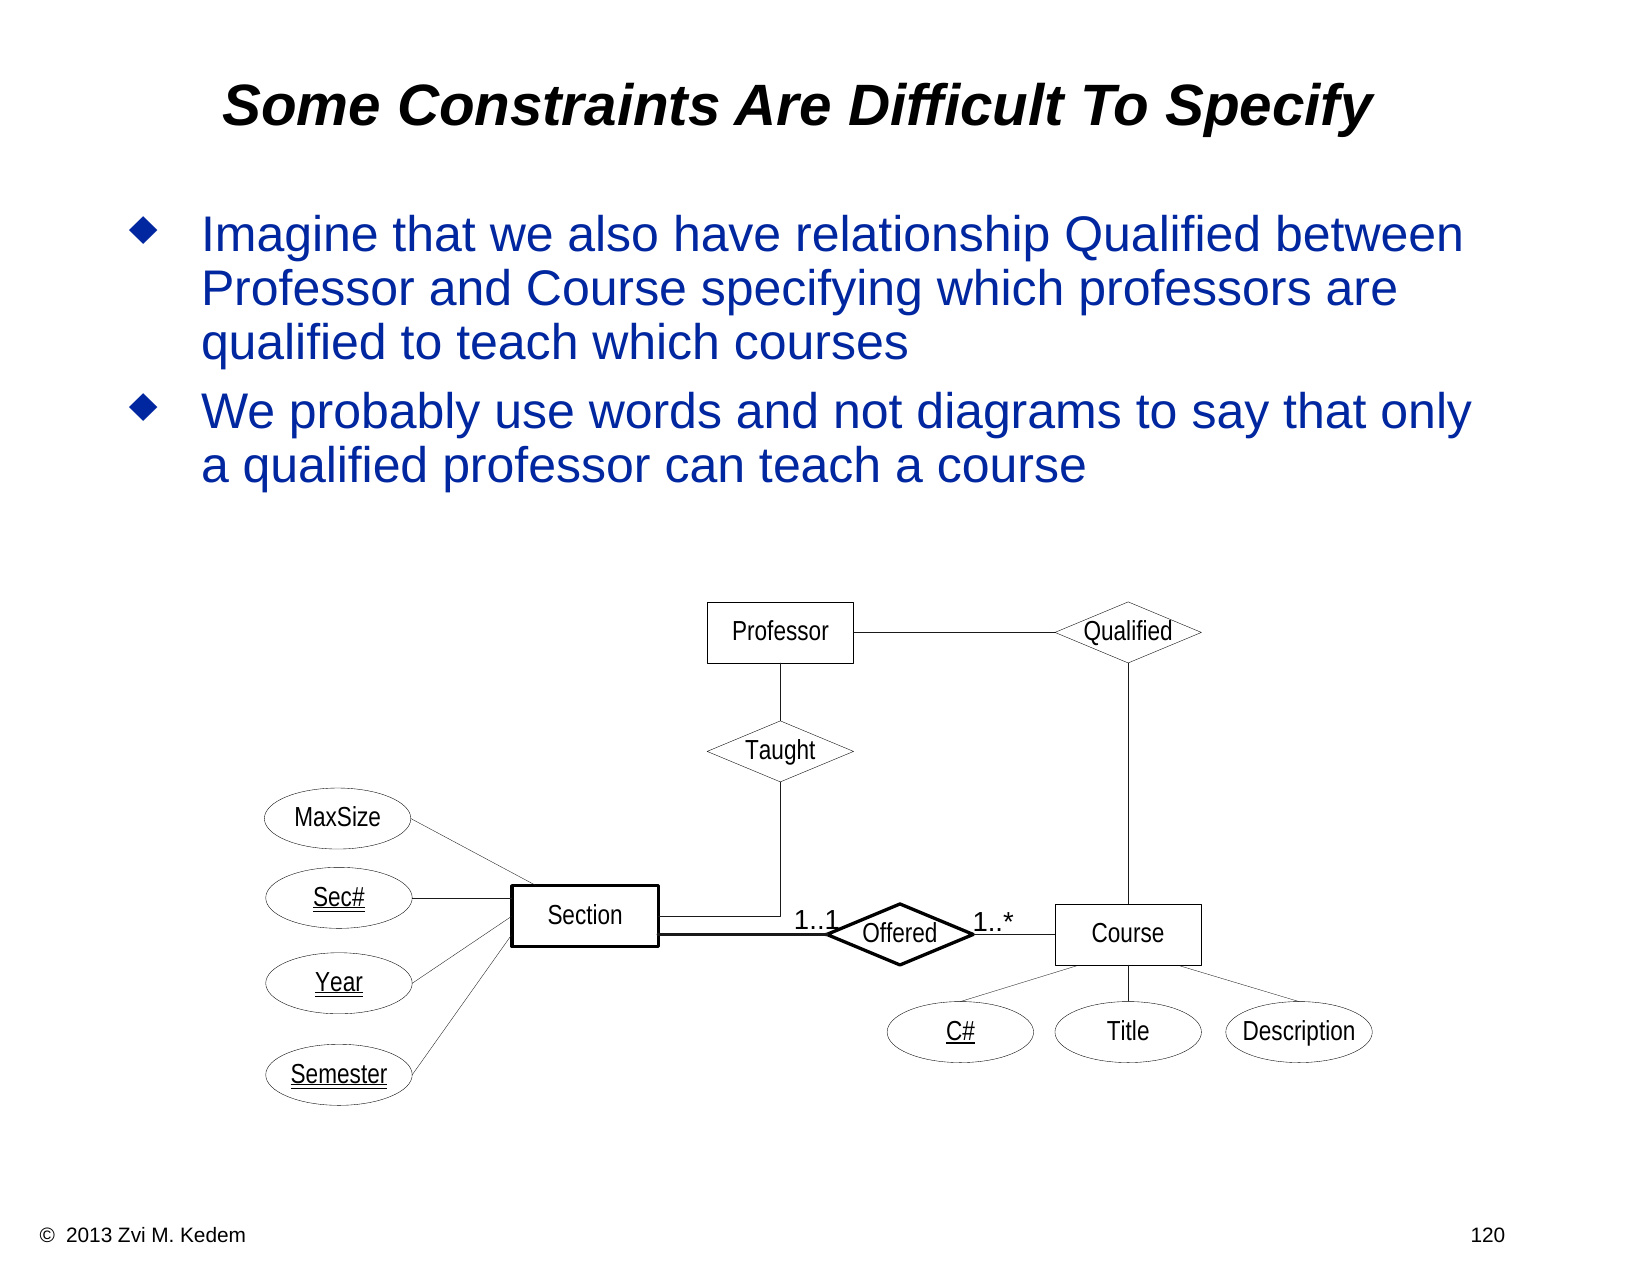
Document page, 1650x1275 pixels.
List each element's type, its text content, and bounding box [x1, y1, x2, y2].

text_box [262, 599, 1375, 1108]
title Some Constraints Are Difficult To Specify [111, 36, 1501, 176]
list Imagine that we also have relationship Qualified between Professor and Course specifying which professors are qualified to teach which courses We probably use words and not diagrams to say that only a qualified professor can teach a course [111, 199, 1513, 551]
